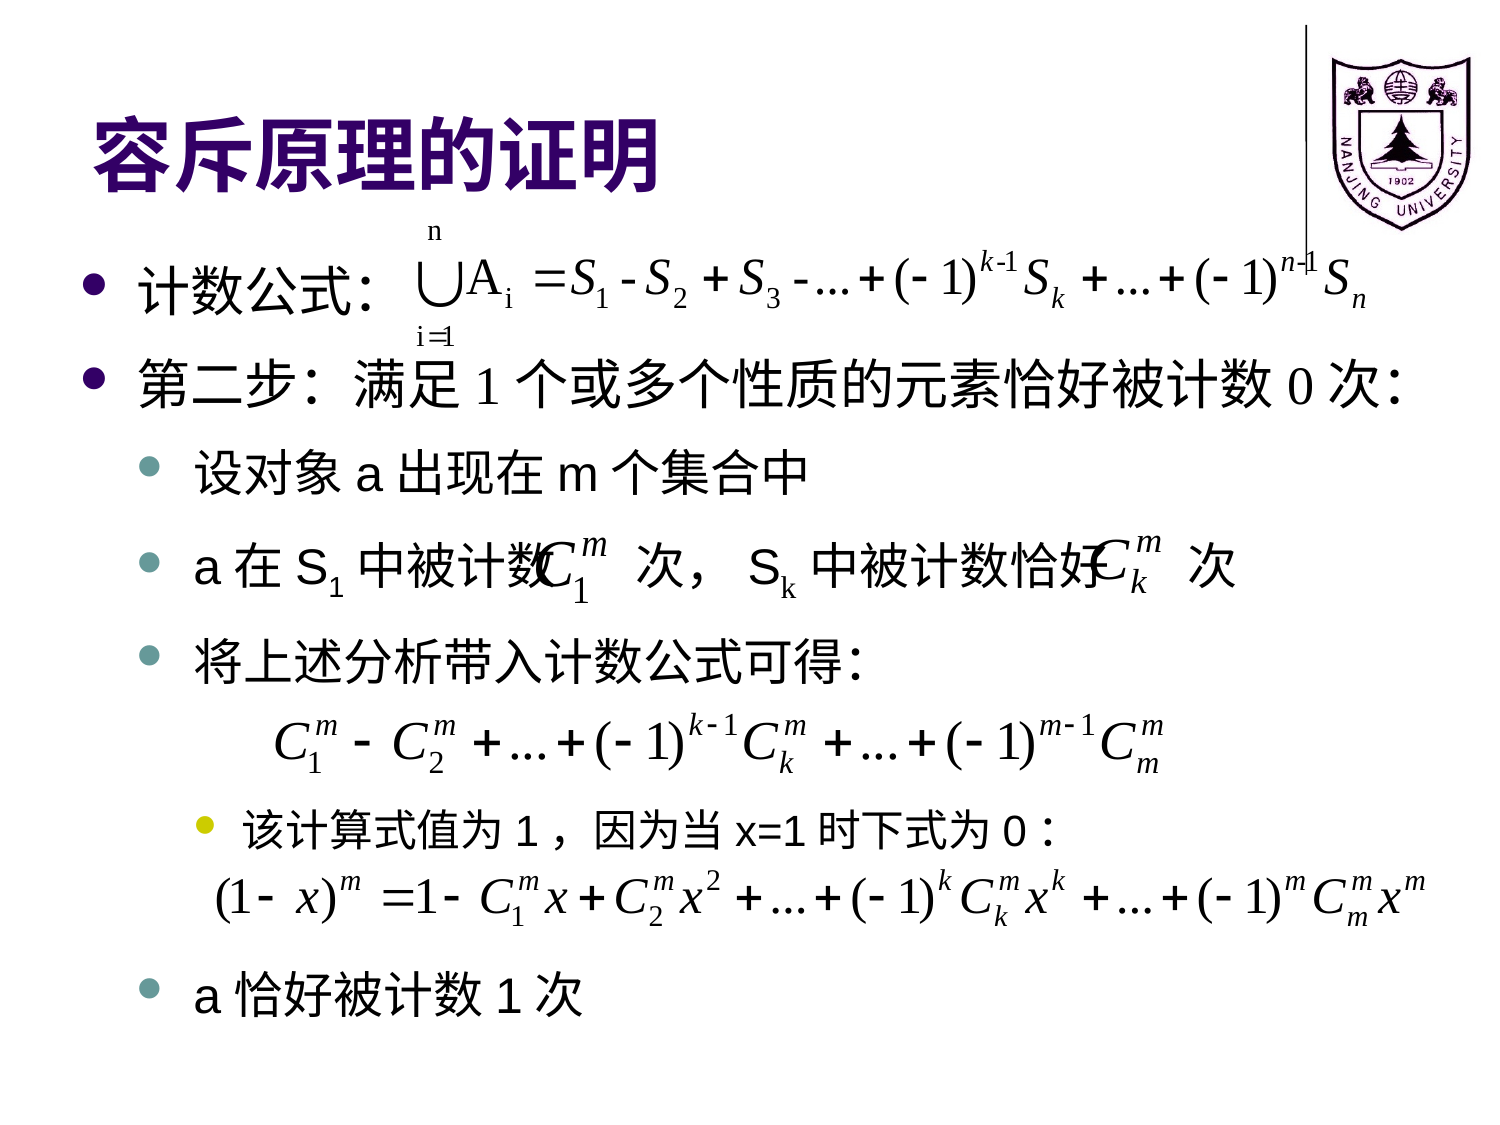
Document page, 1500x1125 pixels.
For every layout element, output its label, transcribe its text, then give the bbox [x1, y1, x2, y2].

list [207, 857, 1436, 940]
title 容斥原理的证明 [76, 54, 1315, 210]
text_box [524, 513, 620, 615]
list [265, 699, 1175, 788]
picture [1328, 51, 1481, 235]
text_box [403, 207, 1377, 357]
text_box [1079, 514, 1175, 610]
list 计数公式： 第二步：满足1个或多个性质的元素恰好被计数0次： 设对象a出现在m个集合中 a在S1中被计数 次，Sk中被计数恰好 次 将上述分析带入计数公式可得： 该计算式值为1，因为当x=1时下式为0： a恰好被计数1次 [64, 243, 1449, 1047]
